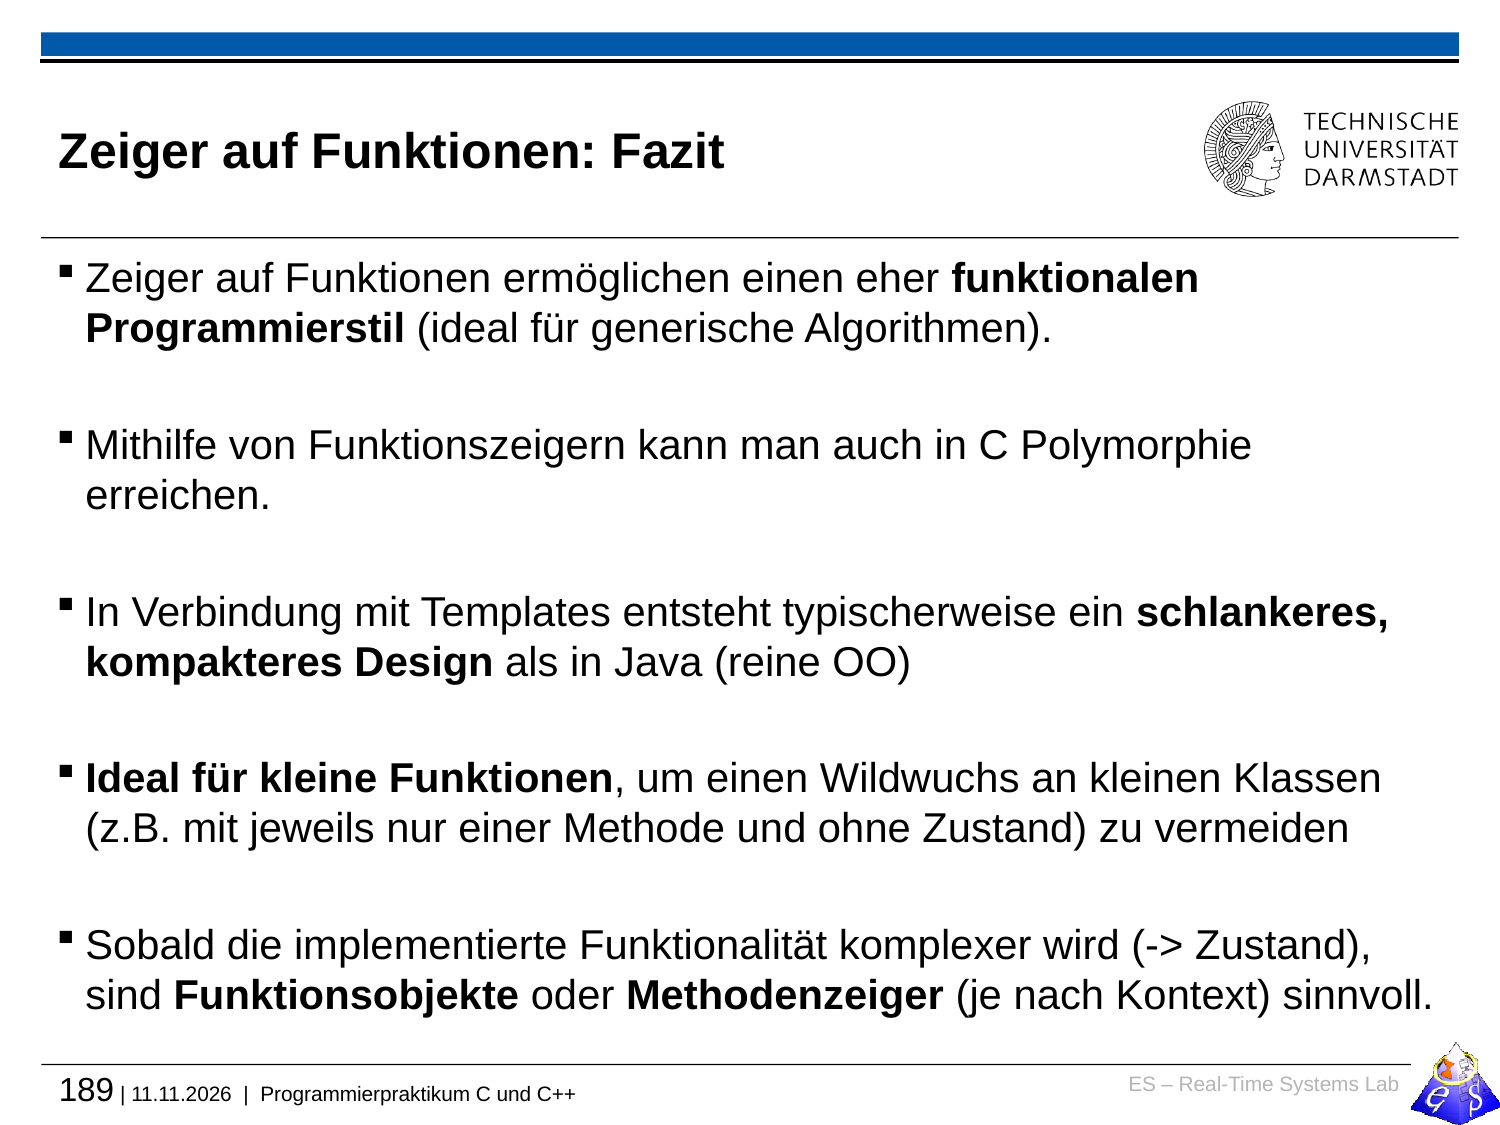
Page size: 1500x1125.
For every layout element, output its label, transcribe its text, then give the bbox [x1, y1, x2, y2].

title Zeiger auf Funktionen: Fazit [58, 80, 1187, 218]
list Zeiger auf Funktionen ermöglichen einen eher funktionalen Programmierstil (ideal für generische Algorithmen). Mithilfe von Funktionszeigern kann man auch in C Polymorphie erreichen. In Verbindung mit Templates entsteht typischerweise ein schlankeres, kompakteres Design als in Java (reine OO) Ideal für kleine Funktionen, um einen Wildwuchs an kleinen Klassen (z.B. mit jeweils nur einer Methode und ohne Zustand) zu vermeiden Sobald die implementierte Funktionalität komplexer wird (-> Zustand), sind Funktionsobjekte oder Methodenzeiger (je nach Kontext) sinnvoll. [41, 243, 1459, 1059]
picture [1411, 1041, 1500, 1125]
picture [1187, 84, 1483, 214]
